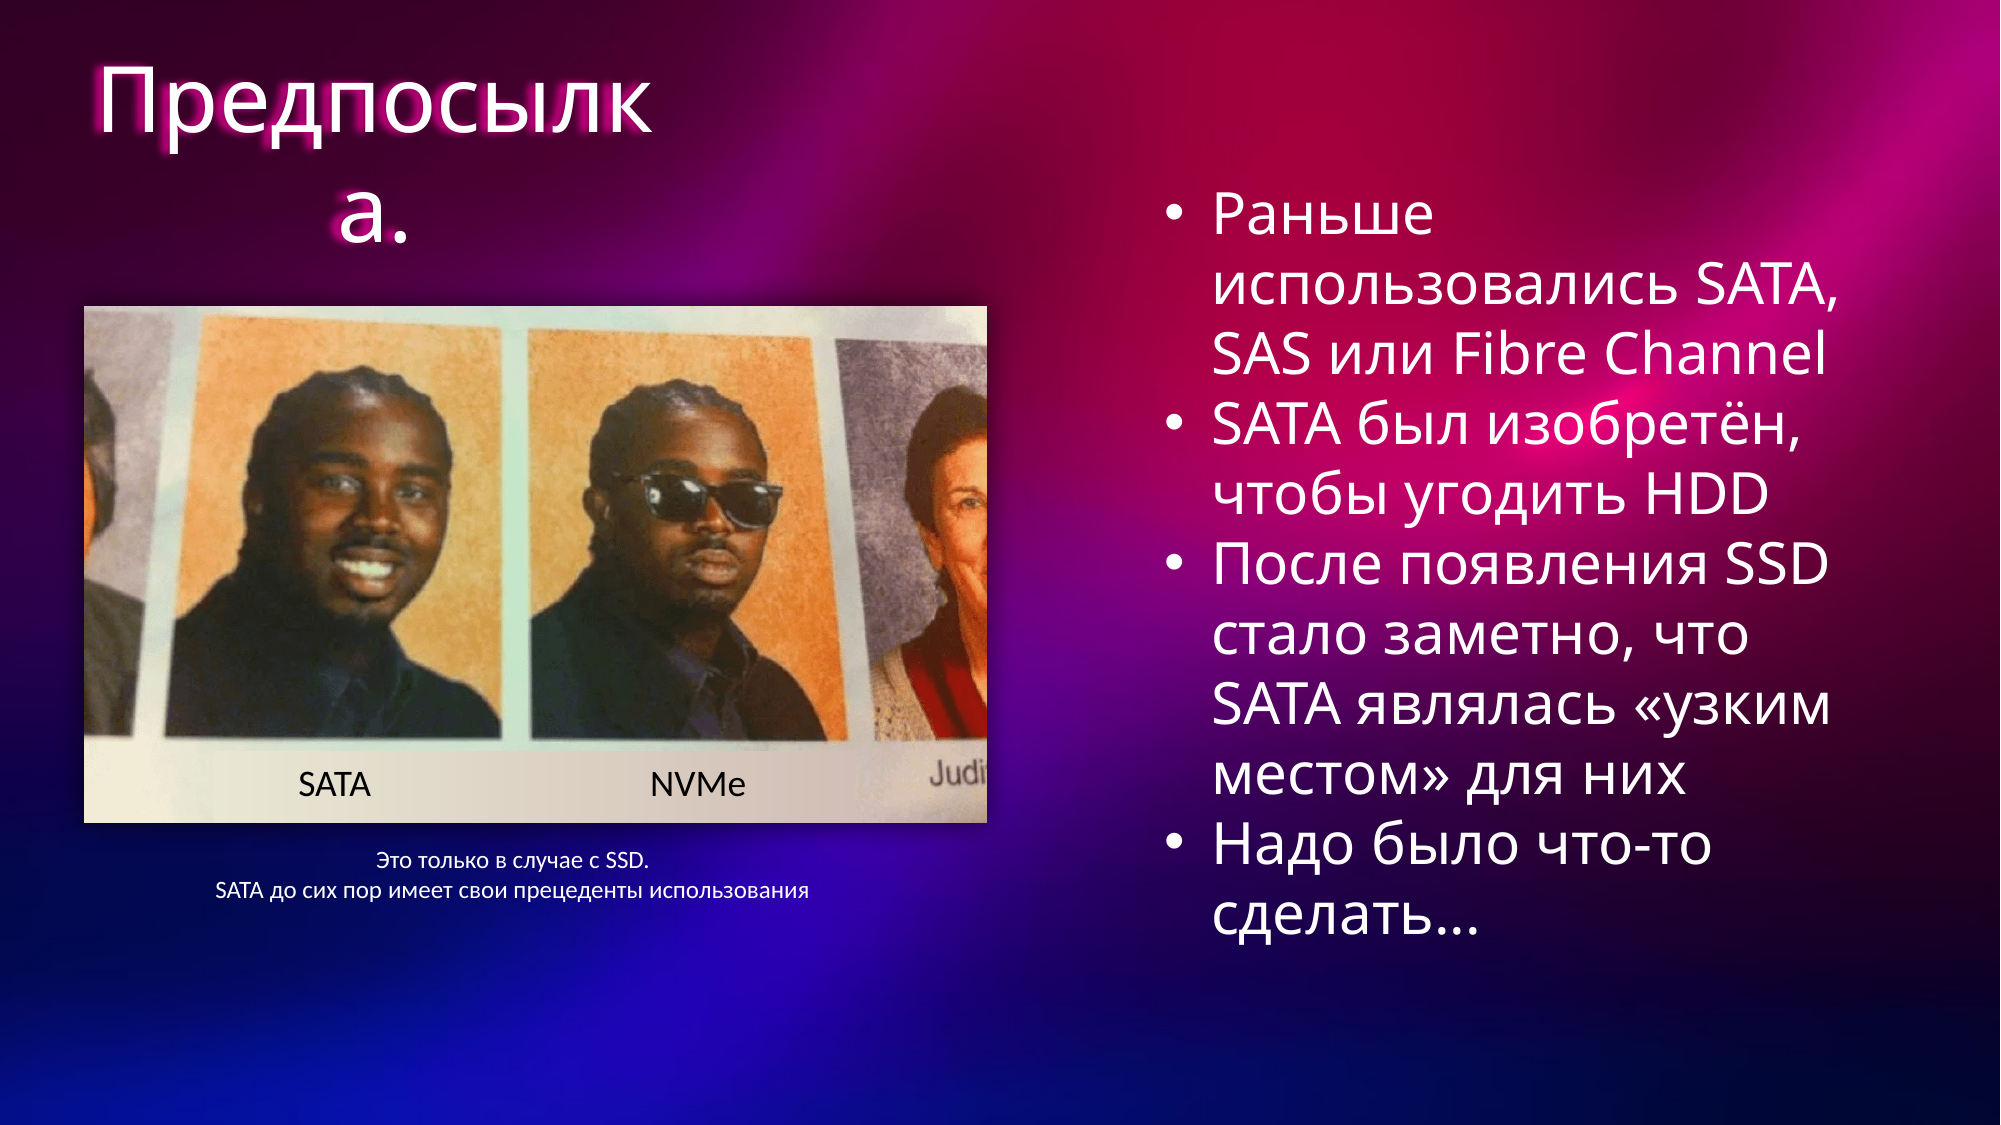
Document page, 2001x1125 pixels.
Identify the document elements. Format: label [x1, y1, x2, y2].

text_box [84, 306, 987, 823]
picture [0, 0, 2000, 1125]
